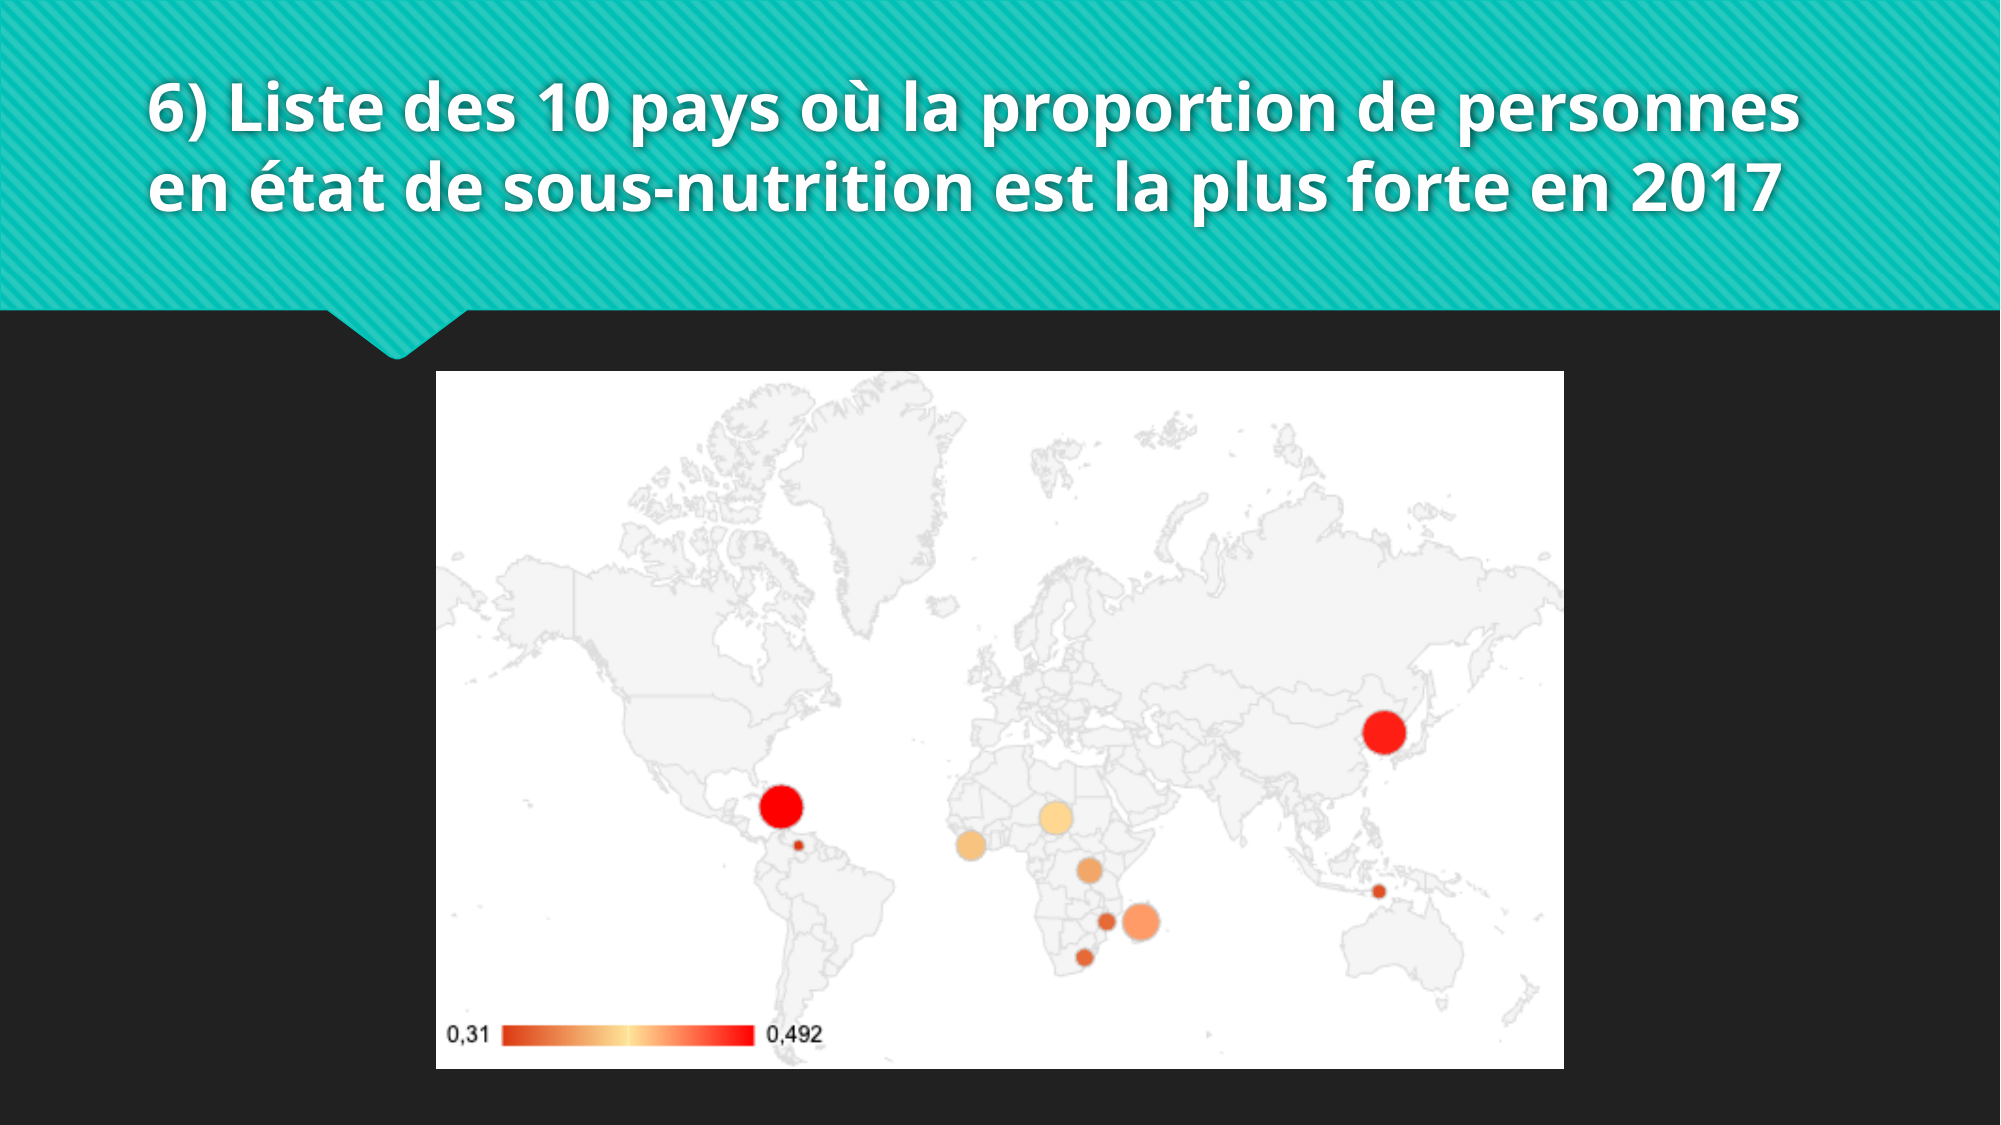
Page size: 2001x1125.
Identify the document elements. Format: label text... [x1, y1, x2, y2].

title 6) Liste des 10 pays où la proportion de personnes en état de sous-nutrition est la plus forte en 2017 [132, 73, 1868, 233]
picture [1, 1, 1999, 357]
picture [436, 371, 1564, 1069]
